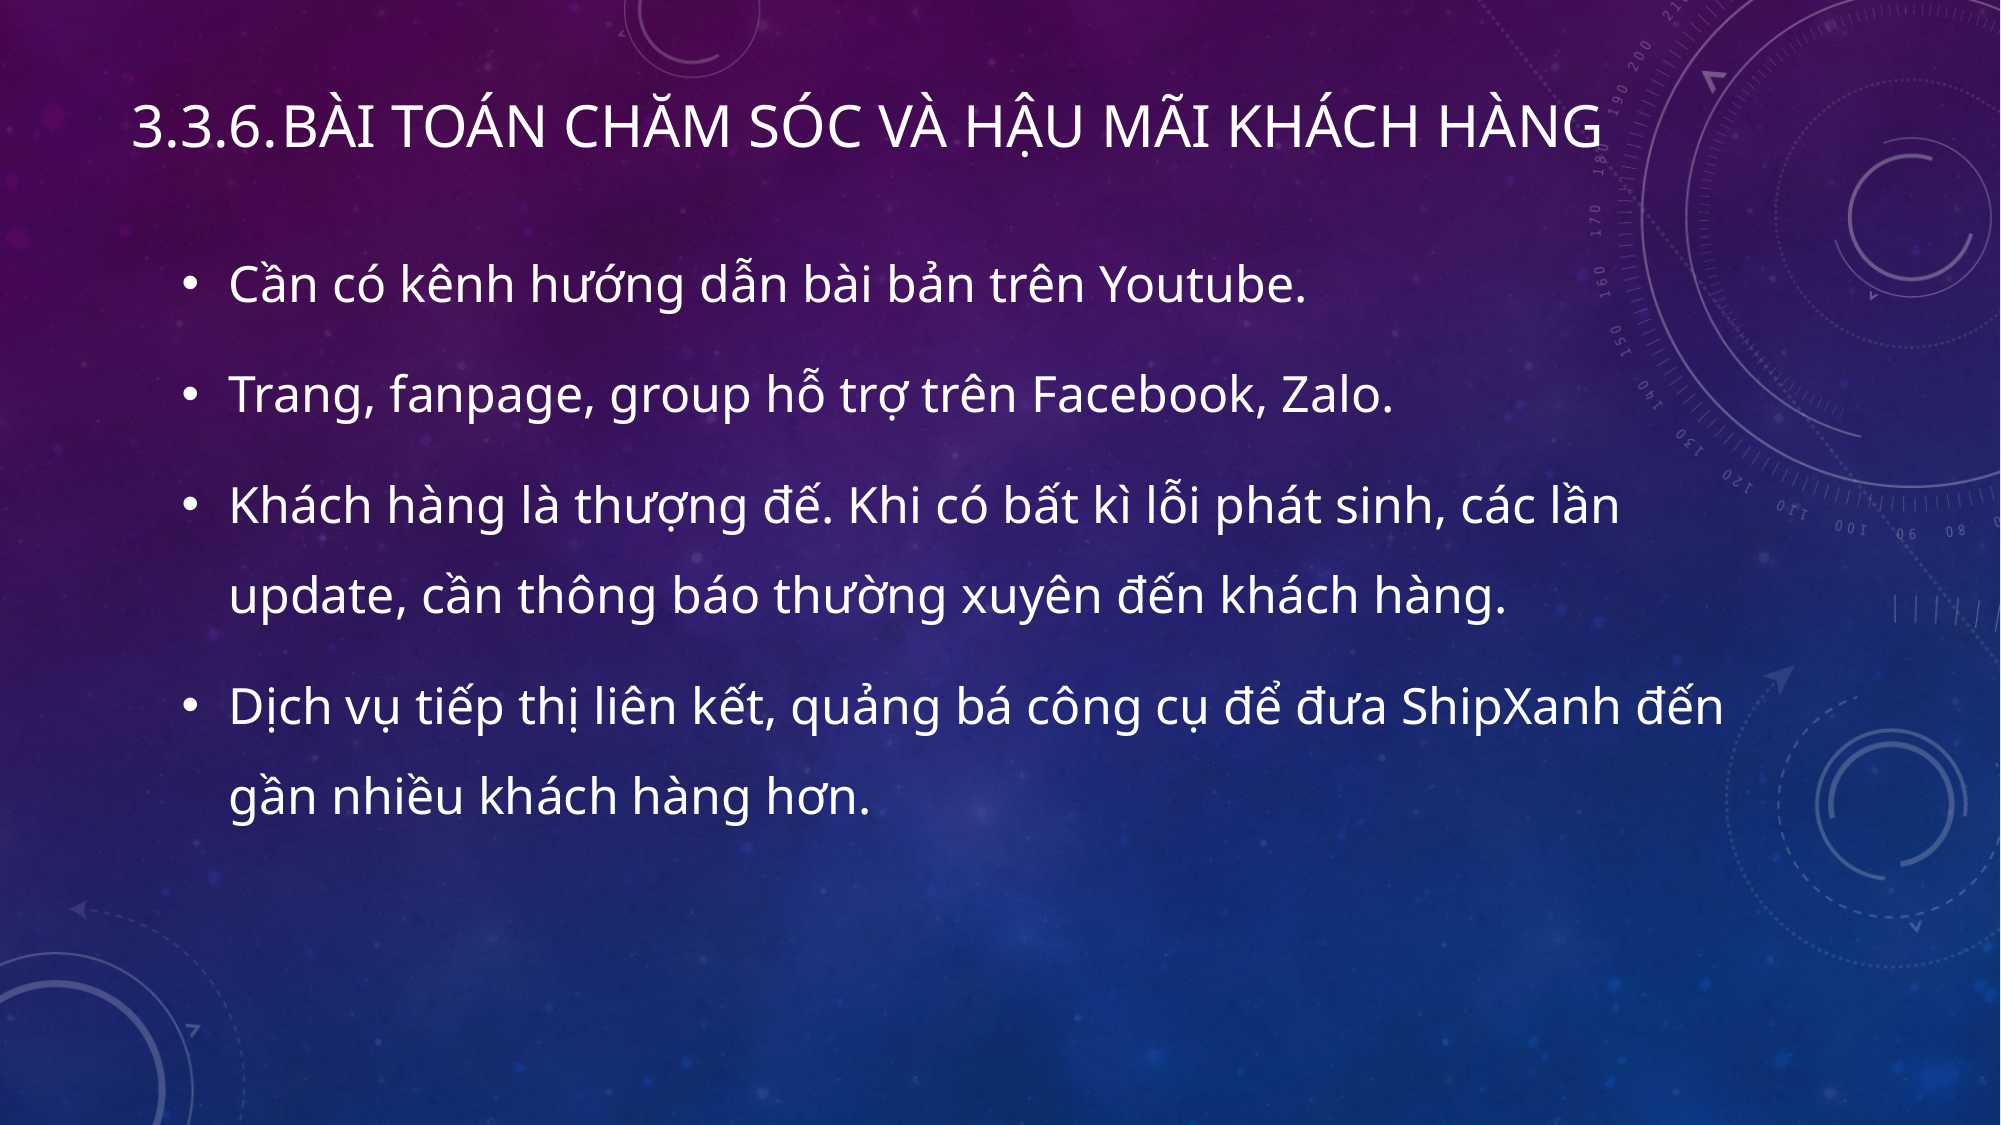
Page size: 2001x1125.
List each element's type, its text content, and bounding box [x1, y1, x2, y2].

picture [0, 0, 2001, 1125]
text_box Cần có kênh hướng dẫn bài bản trên Youtube. Trang, fanpage, group hỗ trợ trên Facebook, Zalo. Khách hàng là thượng đế. Khi có bất kì lỗi phát sinh, các lần update, cần thông báo thường xuyên đến khách hàng. Dịch vụ tiếp thị liên kết, quảng bá công cụ để đưa ShipXanh đến gần nhiều khách hàng hơn. [91, 214, 1754, 1079]
text_box 3.3.6. BÀI TOÁN CHĂM SÓC VÀ HẬU MÃI KHÁCH HÀNG [116, 46, 1779, 196]
